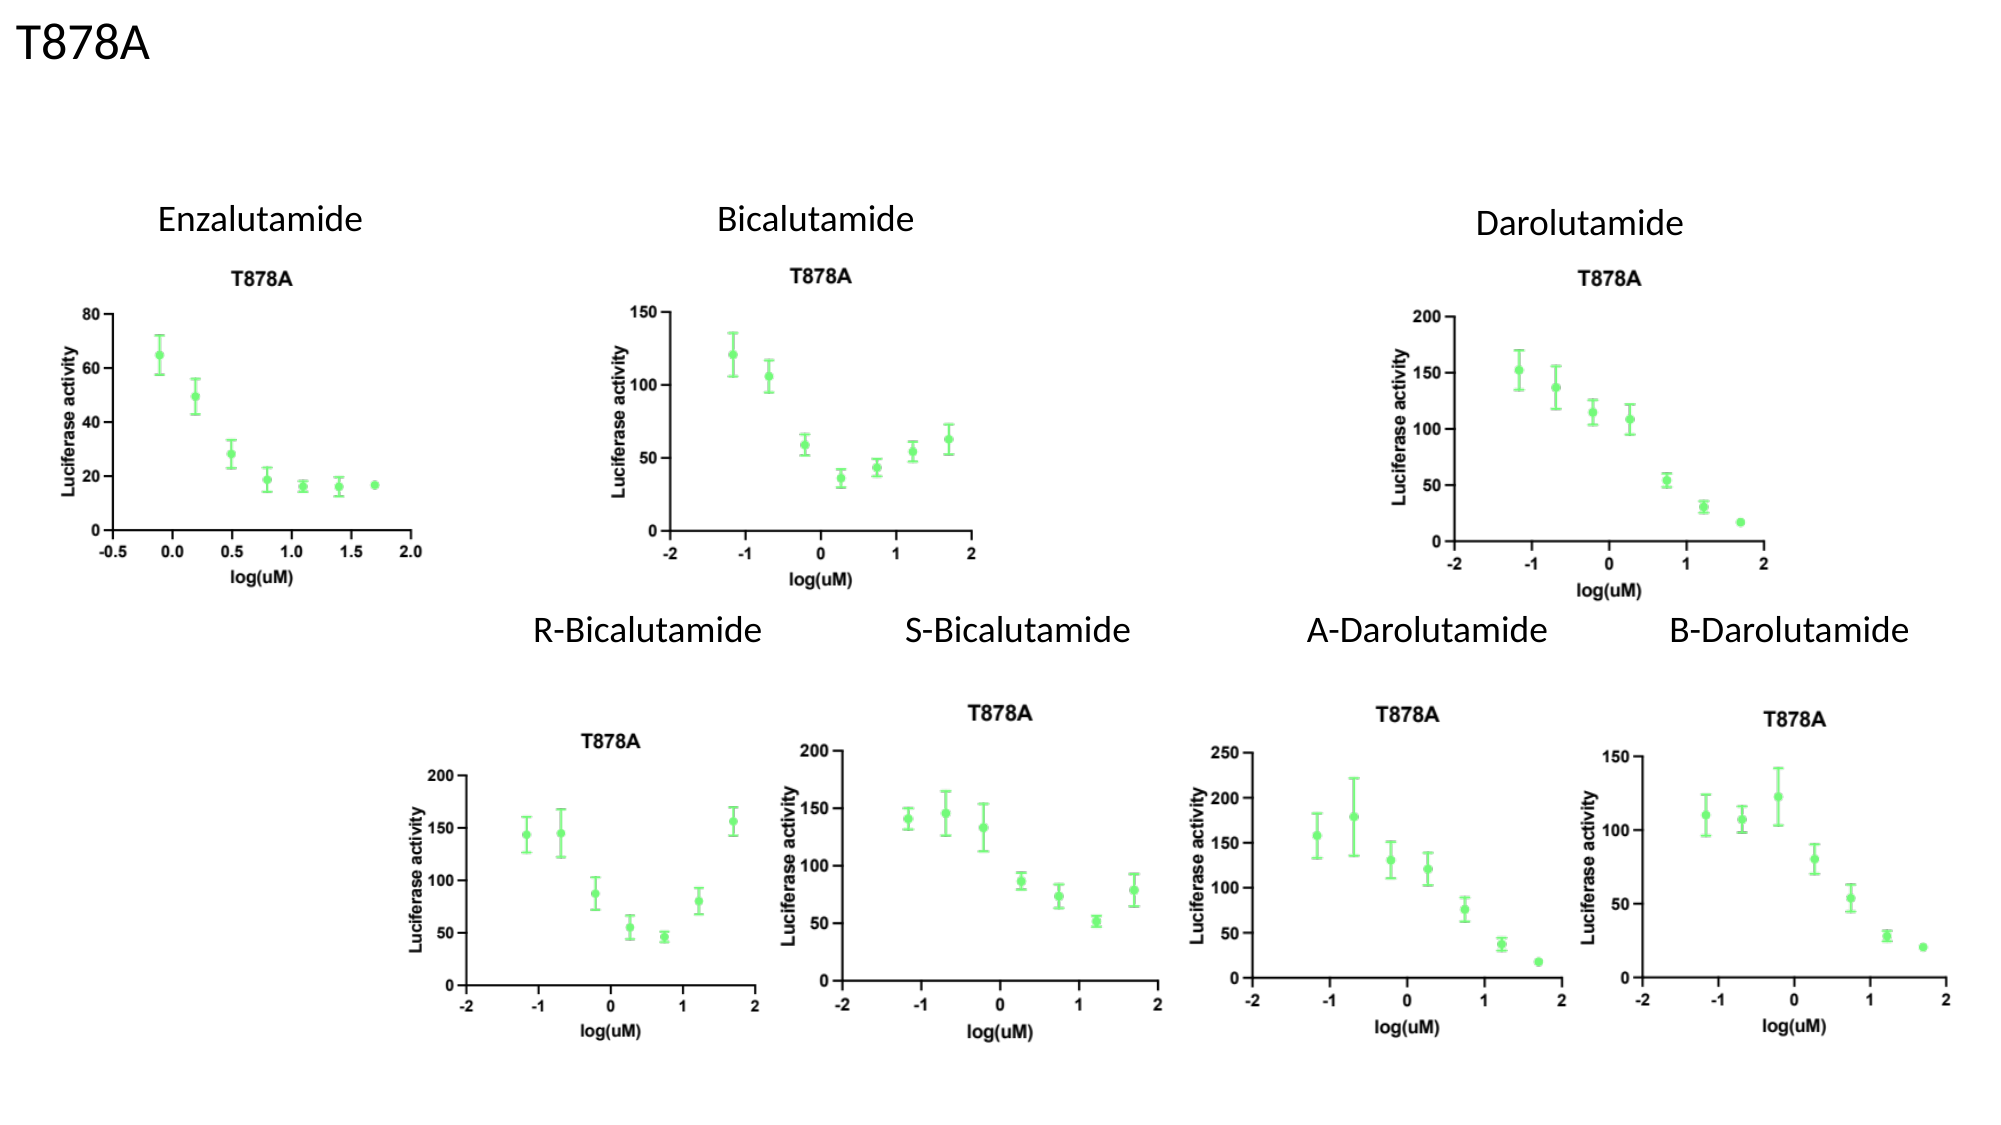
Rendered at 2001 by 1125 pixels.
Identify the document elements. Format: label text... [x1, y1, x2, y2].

text_box B-Darolutamide [1779, 597, 1925, 658]
picture [51, 259, 432, 706]
text_box Enzalutamide [143, 186, 379, 247]
text_box Bicalutamide [702, 186, 930, 247]
text_box S-Bicalutamide [997, 597, 1147, 658]
text_box T878A [1, 0, 165, 78]
picture [399, 255, 1986, 1125]
text_box R-Bicalutamide [518, 597, 601, 658]
text_box Darolutamide [1461, 190, 1700, 251]
text_box A-Darolutamide [1292, 597, 1381, 658]
